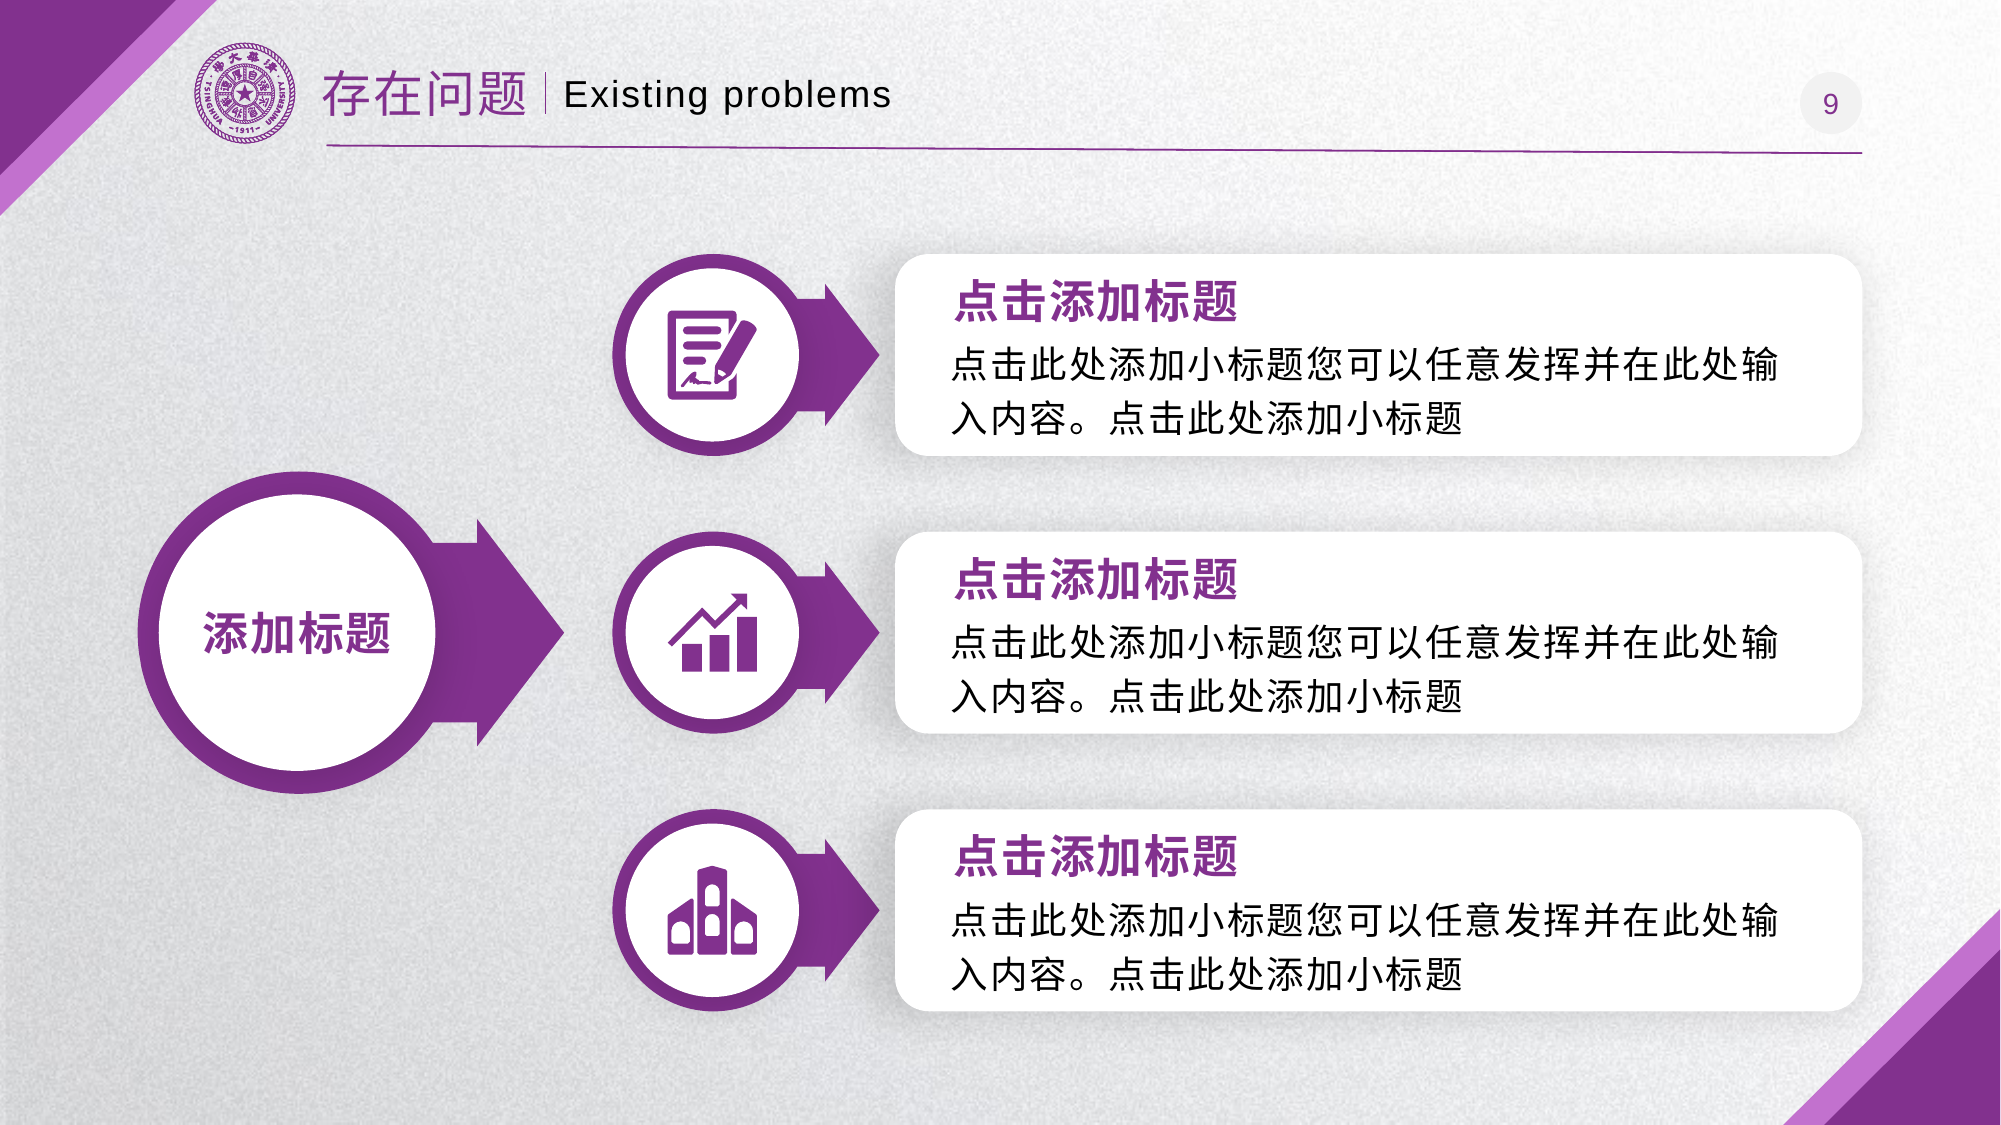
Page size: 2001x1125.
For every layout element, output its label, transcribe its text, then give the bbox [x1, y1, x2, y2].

text_box [893, 529, 1865, 736]
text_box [326, 145, 1863, 154]
text_box [667, 898, 694, 955]
text_box [730, 898, 757, 955]
text_box [682, 643, 702, 672]
text_box Existing problems [548, 62, 907, 123]
text_box [697, 865, 728, 955]
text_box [935, 542, 1816, 723]
text_box [667, 310, 737, 400]
text_box [709, 635, 730, 672]
picture [0, 0, 2000, 1125]
text_box [893, 807, 1865, 1014]
text_box [623, 821, 802, 1000]
text_box 存在问题 [306, 55, 543, 130]
text_box [667, 593, 748, 647]
text_box 添加标题 [187, 597, 407, 668]
text_box [623, 266, 802, 444]
text_box [893, 251, 1865, 459]
text_box [610, 807, 848, 984]
text_box [714, 320, 757, 384]
text_box [156, 492, 438, 774]
text_box [737, 616, 757, 672]
text_box [610, 529, 882, 706]
text_box [623, 543, 802, 722]
text_box [194, 42, 296, 144]
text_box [935, 820, 1816, 1001]
text_box [610, 251, 882, 429]
text_box [135, 469, 566, 749]
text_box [935, 265, 1816, 445]
